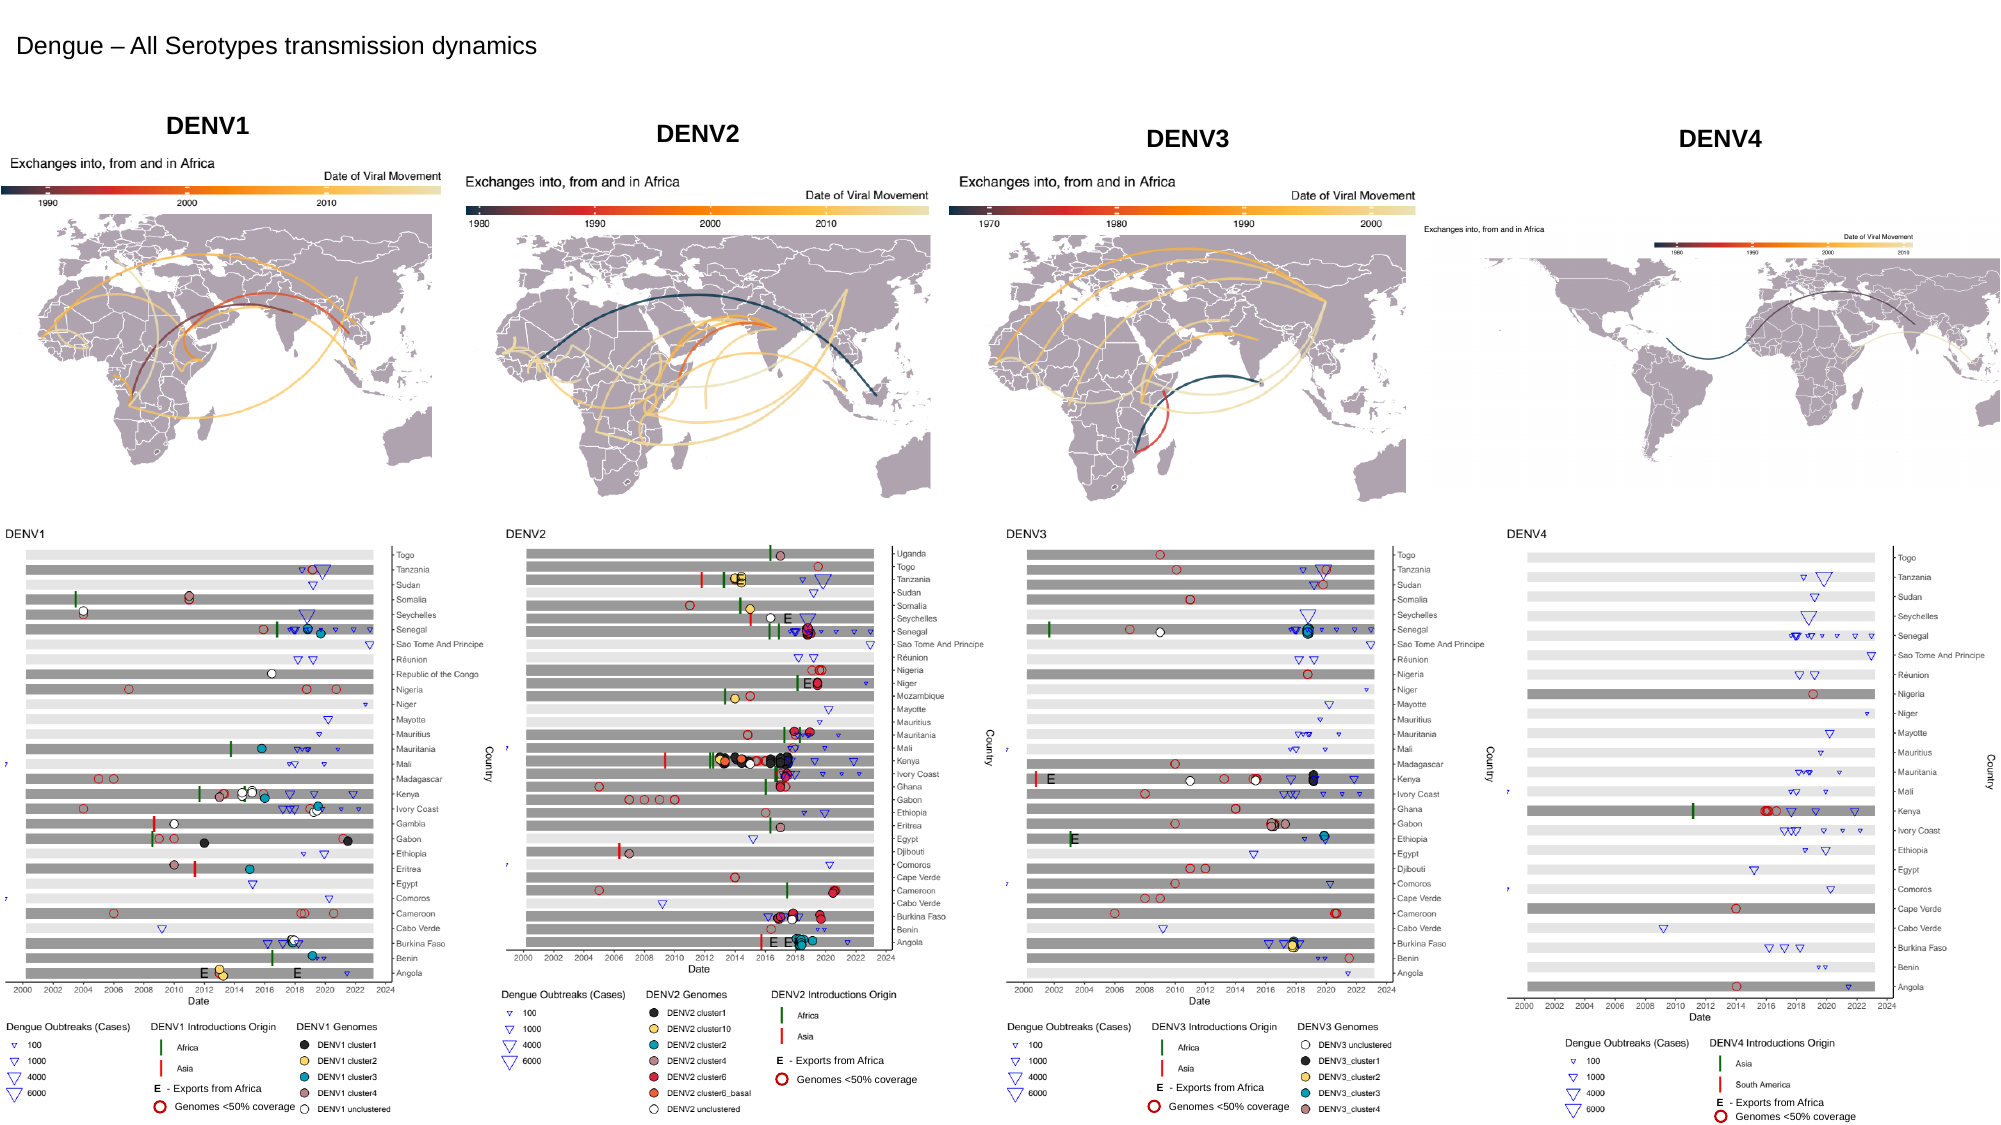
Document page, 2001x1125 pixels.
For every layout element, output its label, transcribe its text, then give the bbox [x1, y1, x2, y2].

text_box DENV3 [1131, 114, 1246, 160]
text_box DENV4 [1664, 115, 1778, 161]
text_box DENV2 [641, 110, 755, 156]
text_box Dengue – All Serotypes transmission dynamics [1, 22, 554, 68]
text_box DENV1 [151, 101, 265, 147]
picture [0, 152, 2000, 510]
picture [0, 524, 2000, 1125]
